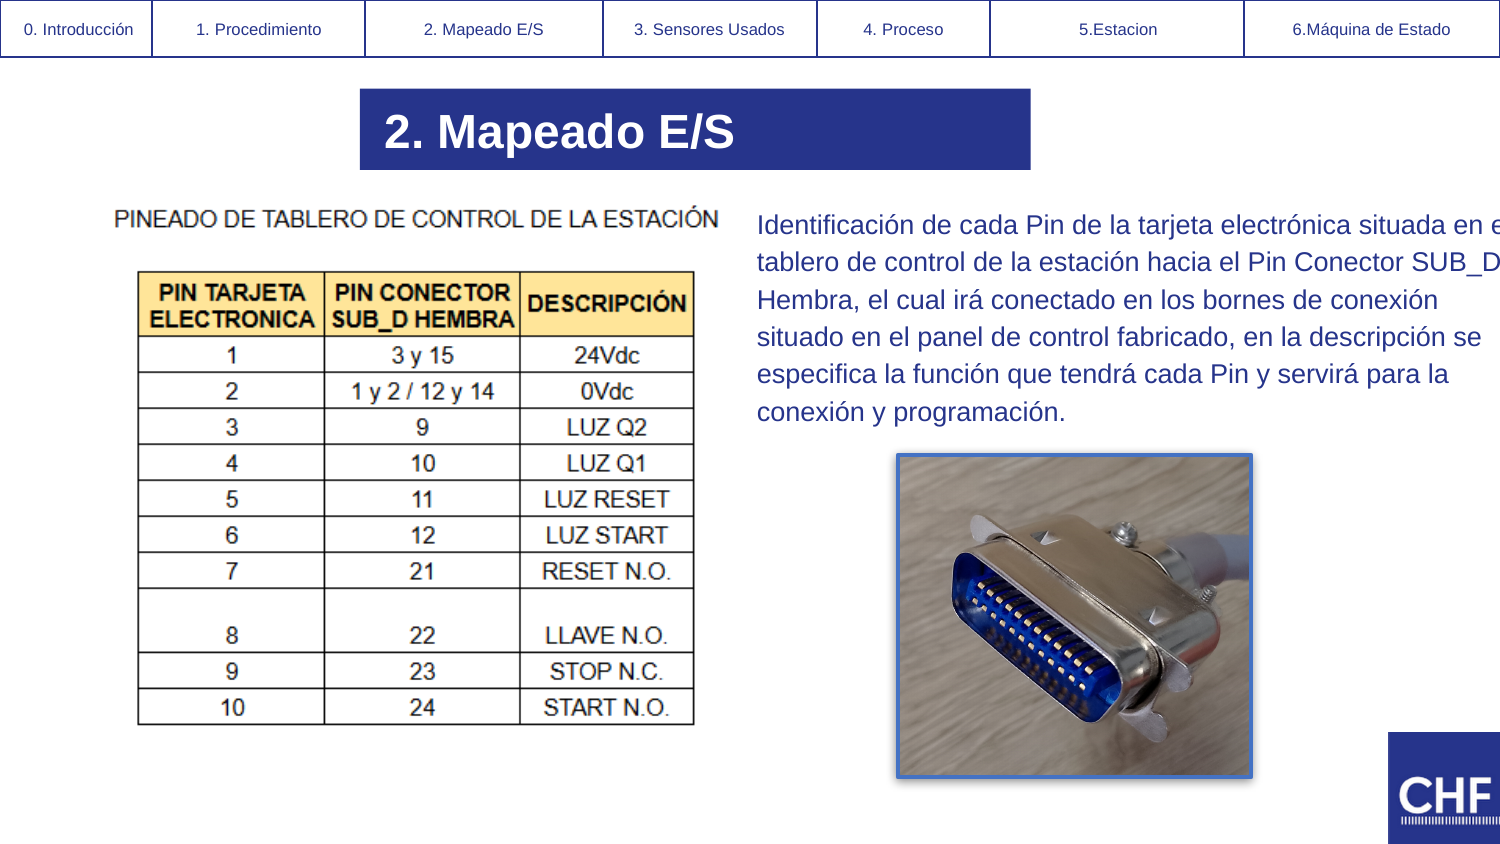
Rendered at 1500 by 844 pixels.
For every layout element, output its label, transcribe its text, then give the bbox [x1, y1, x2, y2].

text_box 6.Máquina de Estado [1243, 0, 1500, 58]
text_box 1. Procedimiento [151, 0, 365, 58]
picture [900, 457, 1249, 776]
text_box 3. Sensores Usados [602, 0, 816, 58]
text_box 0. Introducción [0, 0, 151, 58]
text_box 6.Imágenes y Documentos de Interés [896, 454, 1253, 779]
picture [107, 201, 726, 727]
text_box 5.Estacion [990, 0, 1243, 58]
text_box Identificación de cada Pin de la tarjeta electrónica situada en el tablero de control de la estación hacia el Pin Conector SUB_D Hembra, el cual irá conectado en los bornes de conexión situado en el panel de control fabricado, en la descripción se especifica la función que tendrá cada Pin y servirá para la conexión y programación. [741, 187, 1500, 598]
picture [1388, 732, 1500, 844]
text_box 4. Proceso [816, 0, 990, 58]
text_box 2. Mapeado E/S [365, 0, 602, 58]
text_box 2. Mapeado E/S [359, 88, 1031, 170]
